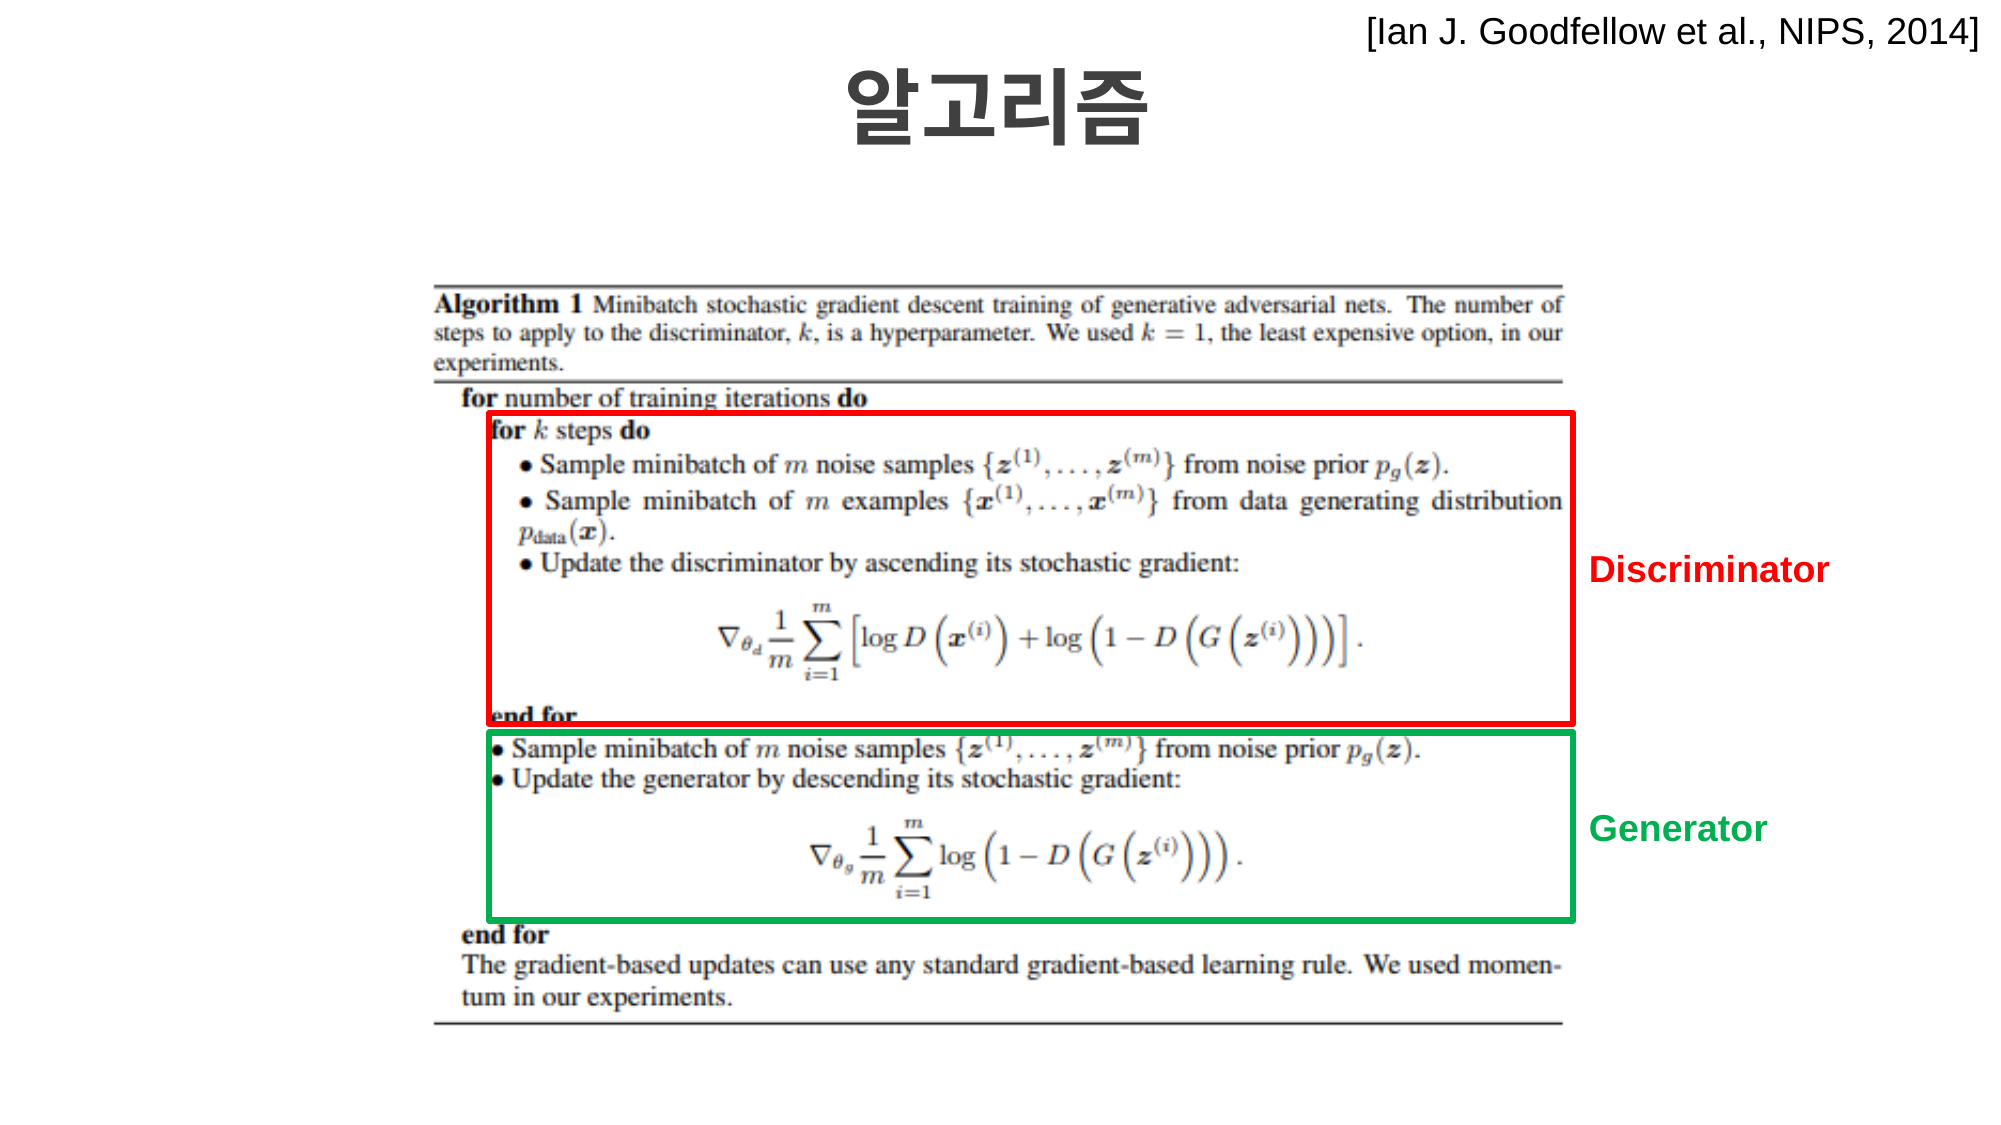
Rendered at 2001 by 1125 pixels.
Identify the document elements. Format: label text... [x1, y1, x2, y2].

title 알고리즘 [54, 24, 1941, 185]
text_box Discriminator [1585, 538, 1846, 598]
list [426, 277, 1574, 1036]
text_box [Ian J. Goodfellow et al., NIPS, 2014] [1350, 0, 1996, 60]
text_box Generator [1585, 796, 1783, 856]
